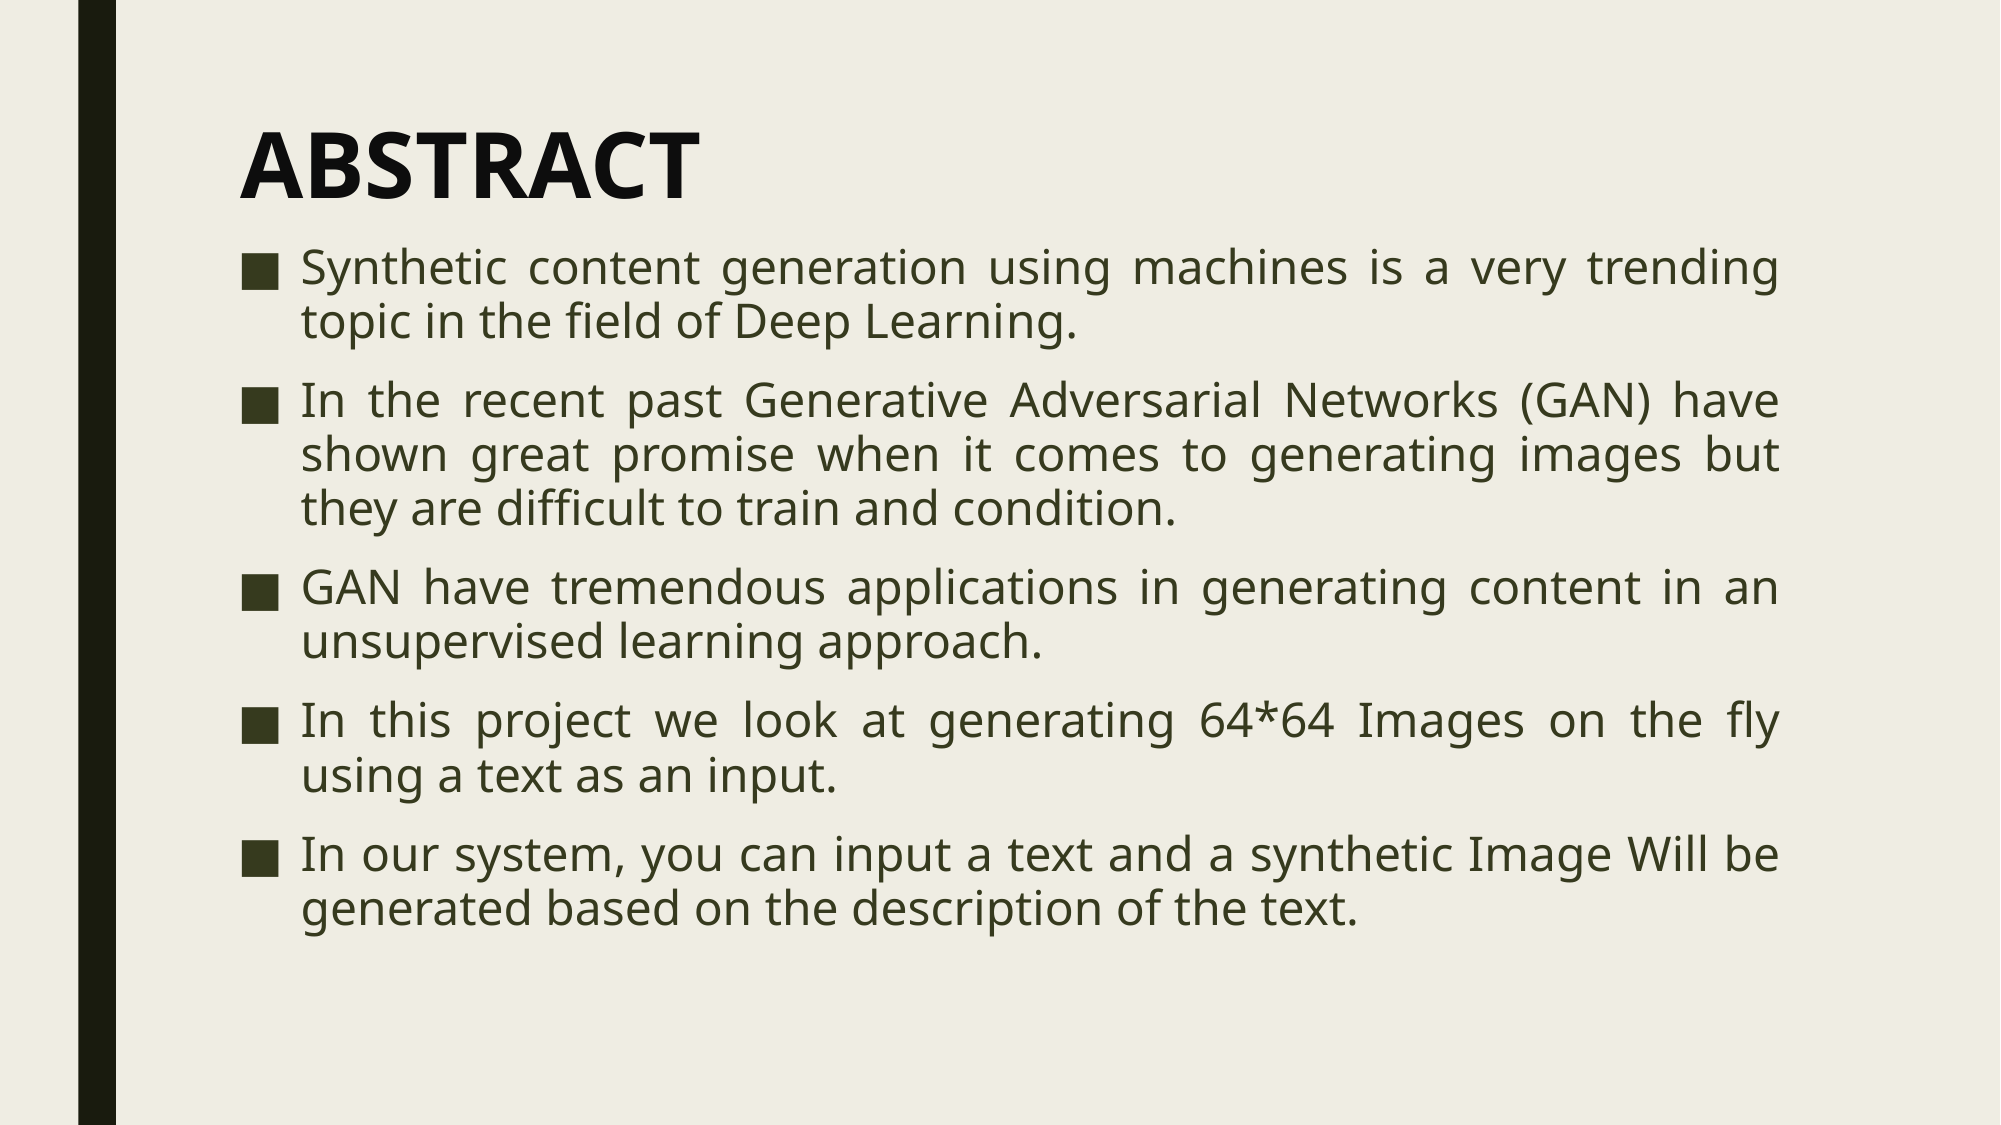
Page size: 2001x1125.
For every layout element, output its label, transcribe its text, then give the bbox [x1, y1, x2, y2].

title ABSTRACT [225, 112, 1800, 357]
list Synthetic content generation using machines is a very trending topic in the field of Deep Learning. In the recent past Generative Adversarial Networks (GAN) have shown great promise when it comes to generating images but they are difficult to train and condition. GAN have tremendous applications in generating content in an unsupervised learning approach. In this project we look at generating 64*64 Images on the fly using a text as an input. In our system, you can input a text and a synthetic Image Will be generated based on the description of the text. [222, 233, 1798, 1036]
